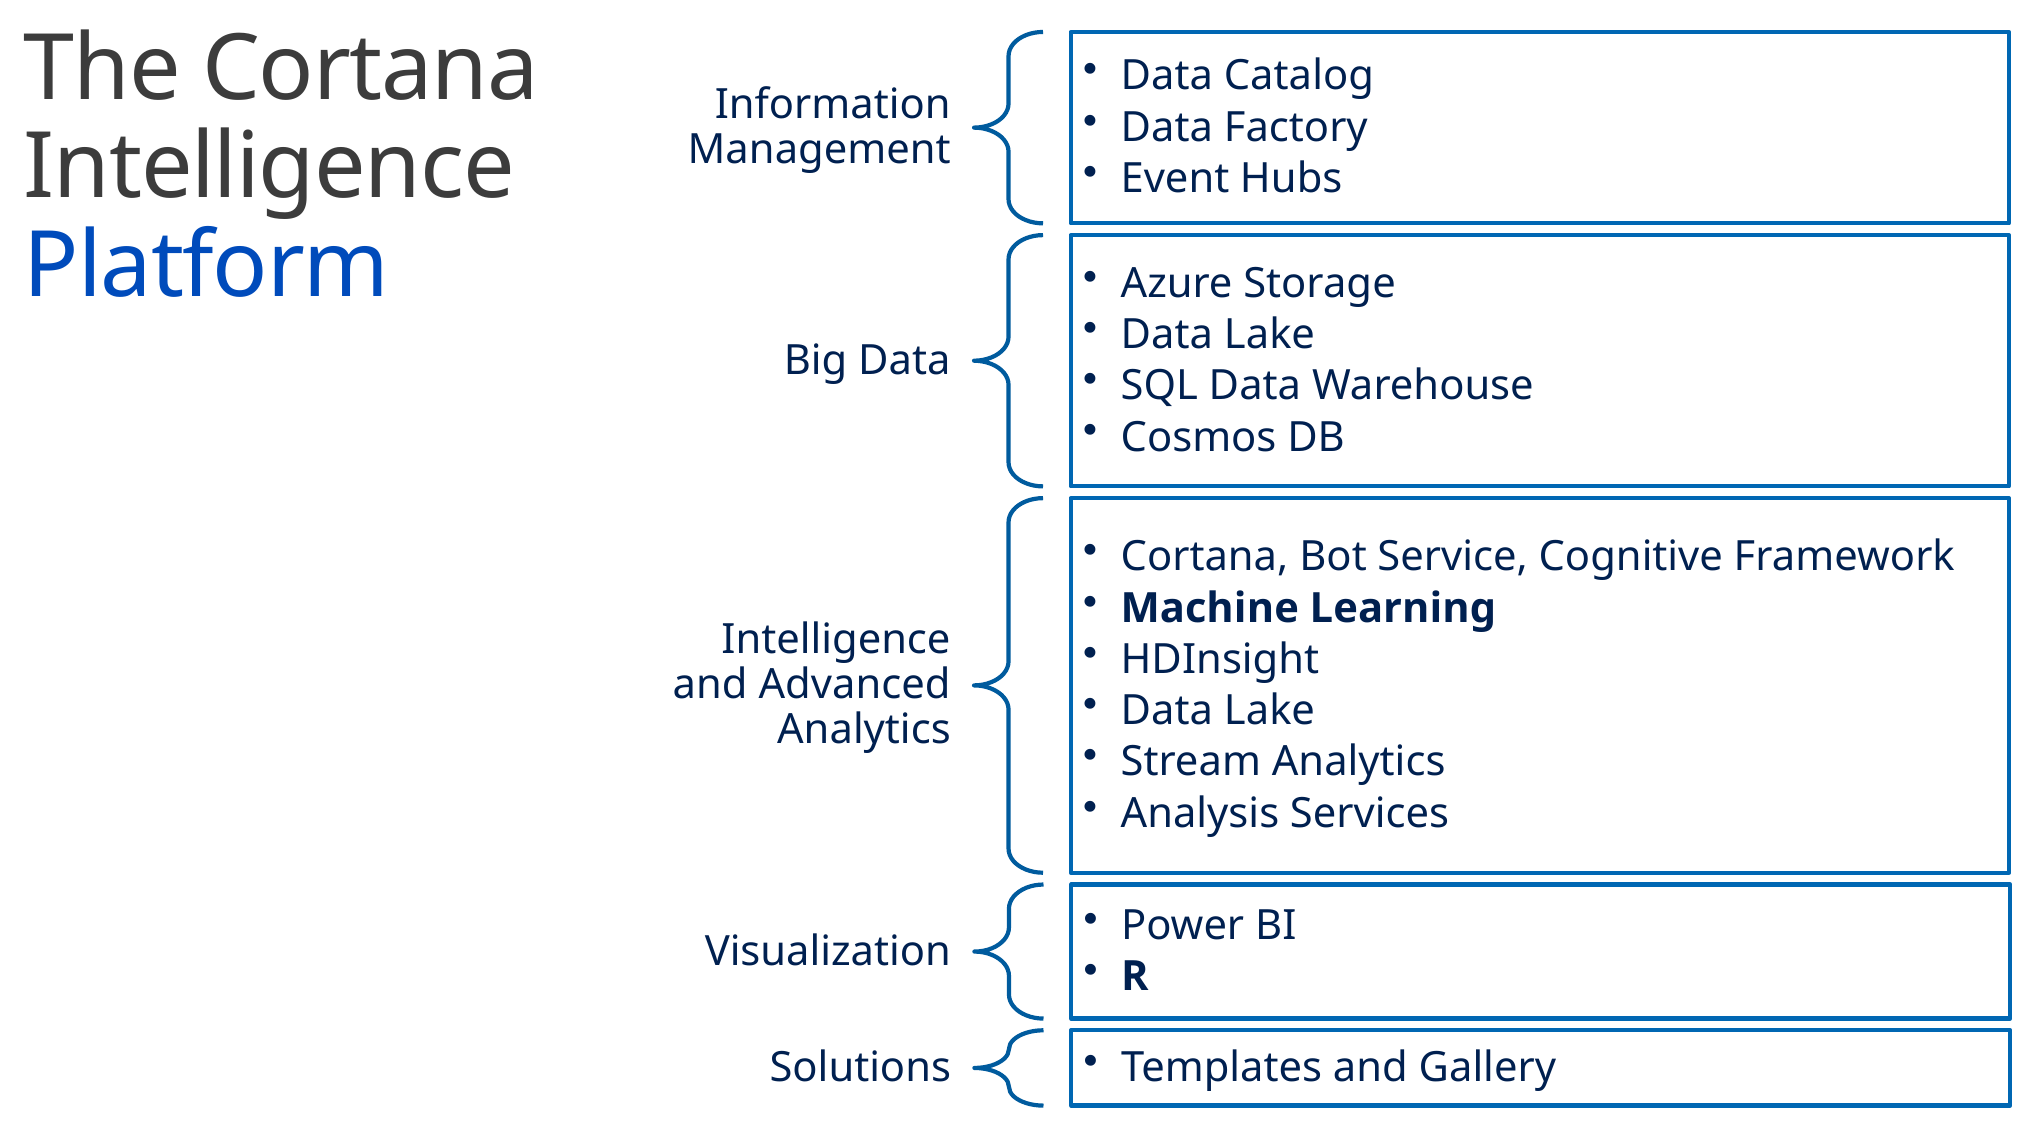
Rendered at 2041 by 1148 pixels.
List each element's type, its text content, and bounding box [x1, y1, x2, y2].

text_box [628, 18, 2011, 1120]
title The Cortana Intelligence Platform [0, 4, 704, 417]
